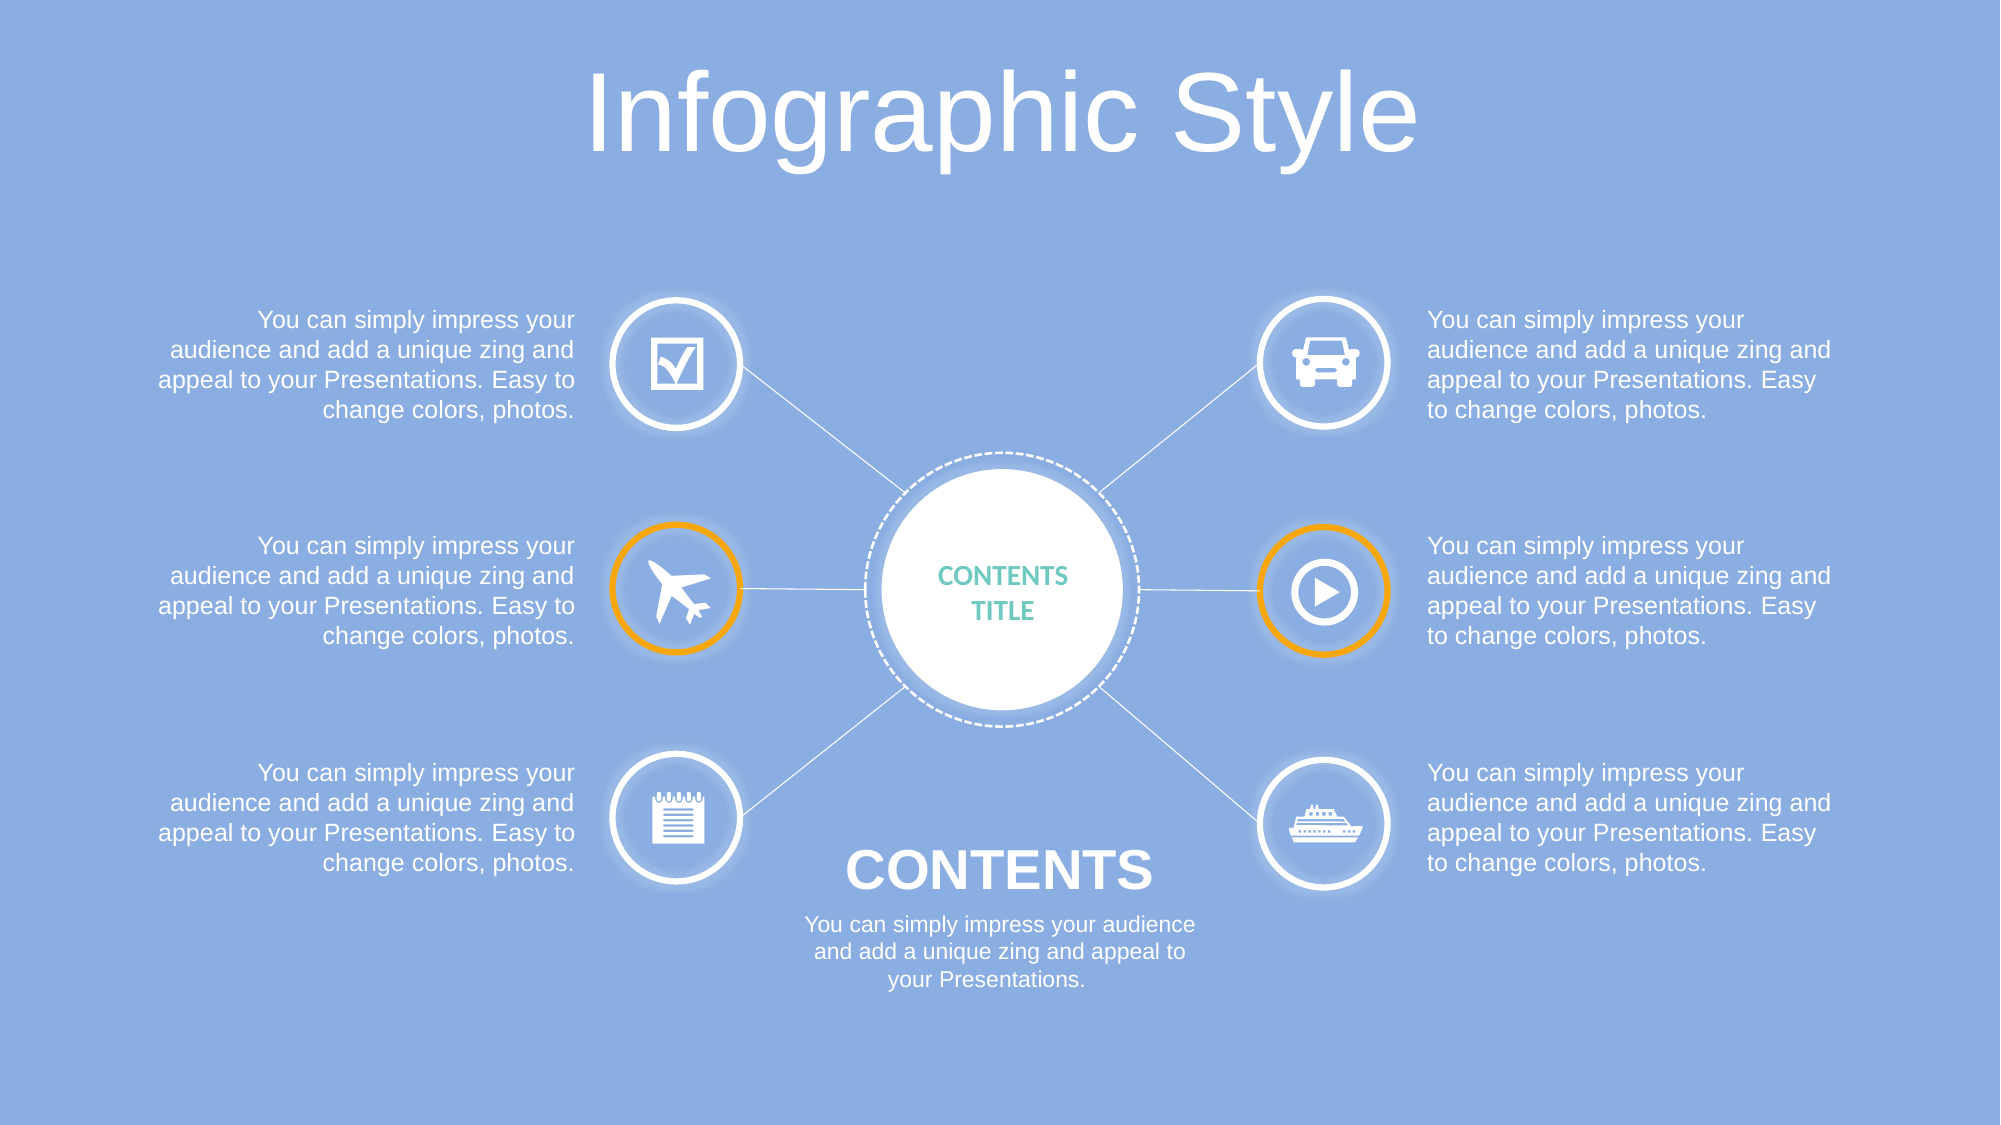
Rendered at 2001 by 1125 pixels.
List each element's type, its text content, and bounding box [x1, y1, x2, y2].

text_box You can simply impress your audience and add a unique zing and appeal to your Presentations. Easy to change colors, photos. [142, 748, 591, 884]
text_box [650, 337, 704, 391]
list Infographic Style [53, 46, 1952, 184]
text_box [740, 686, 906, 818]
text_box [1287, 803, 1365, 844]
text_box [611, 299, 742, 429]
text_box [865, 452, 1140, 727]
text_box You can simply impress your audience and add a unique zing and appeal to your Presentations. Easy to change colors, photos. [1412, 295, 1858, 431]
text_box [1258, 297, 1389, 428]
text_box You can simply impress your audience and add a unique zing and appeal to your Presentations. Easy to change colors, photos. [142, 295, 591, 431]
text_box [651, 790, 706, 845]
text_box You can simply impress your audience and add a unique zing and appeal to your Presentations. Easy to change colors, photos. [1412, 522, 1858, 657]
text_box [740, 364, 906, 493]
text_box [611, 752, 742, 883]
text_box You can simply impress your audience and add a unique zing and appeal to your Presentations. Easy to change colors, photos. [1412, 748, 1858, 884]
text_box [1258, 758, 1389, 889]
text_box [791, 833, 1209, 993]
text_box You can simply impress your audience and add a unique zing and appeal to your Presentations. Easy to change colors, photos. [142, 522, 591, 657]
text_box [1291, 336, 1361, 388]
text_box [611, 523, 742, 654]
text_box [1098, 686, 1260, 824]
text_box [1098, 362, 1260, 493]
text_box [1258, 526, 1389, 656]
text_box [1290, 557, 1360, 627]
text_box [647, 559, 714, 627]
